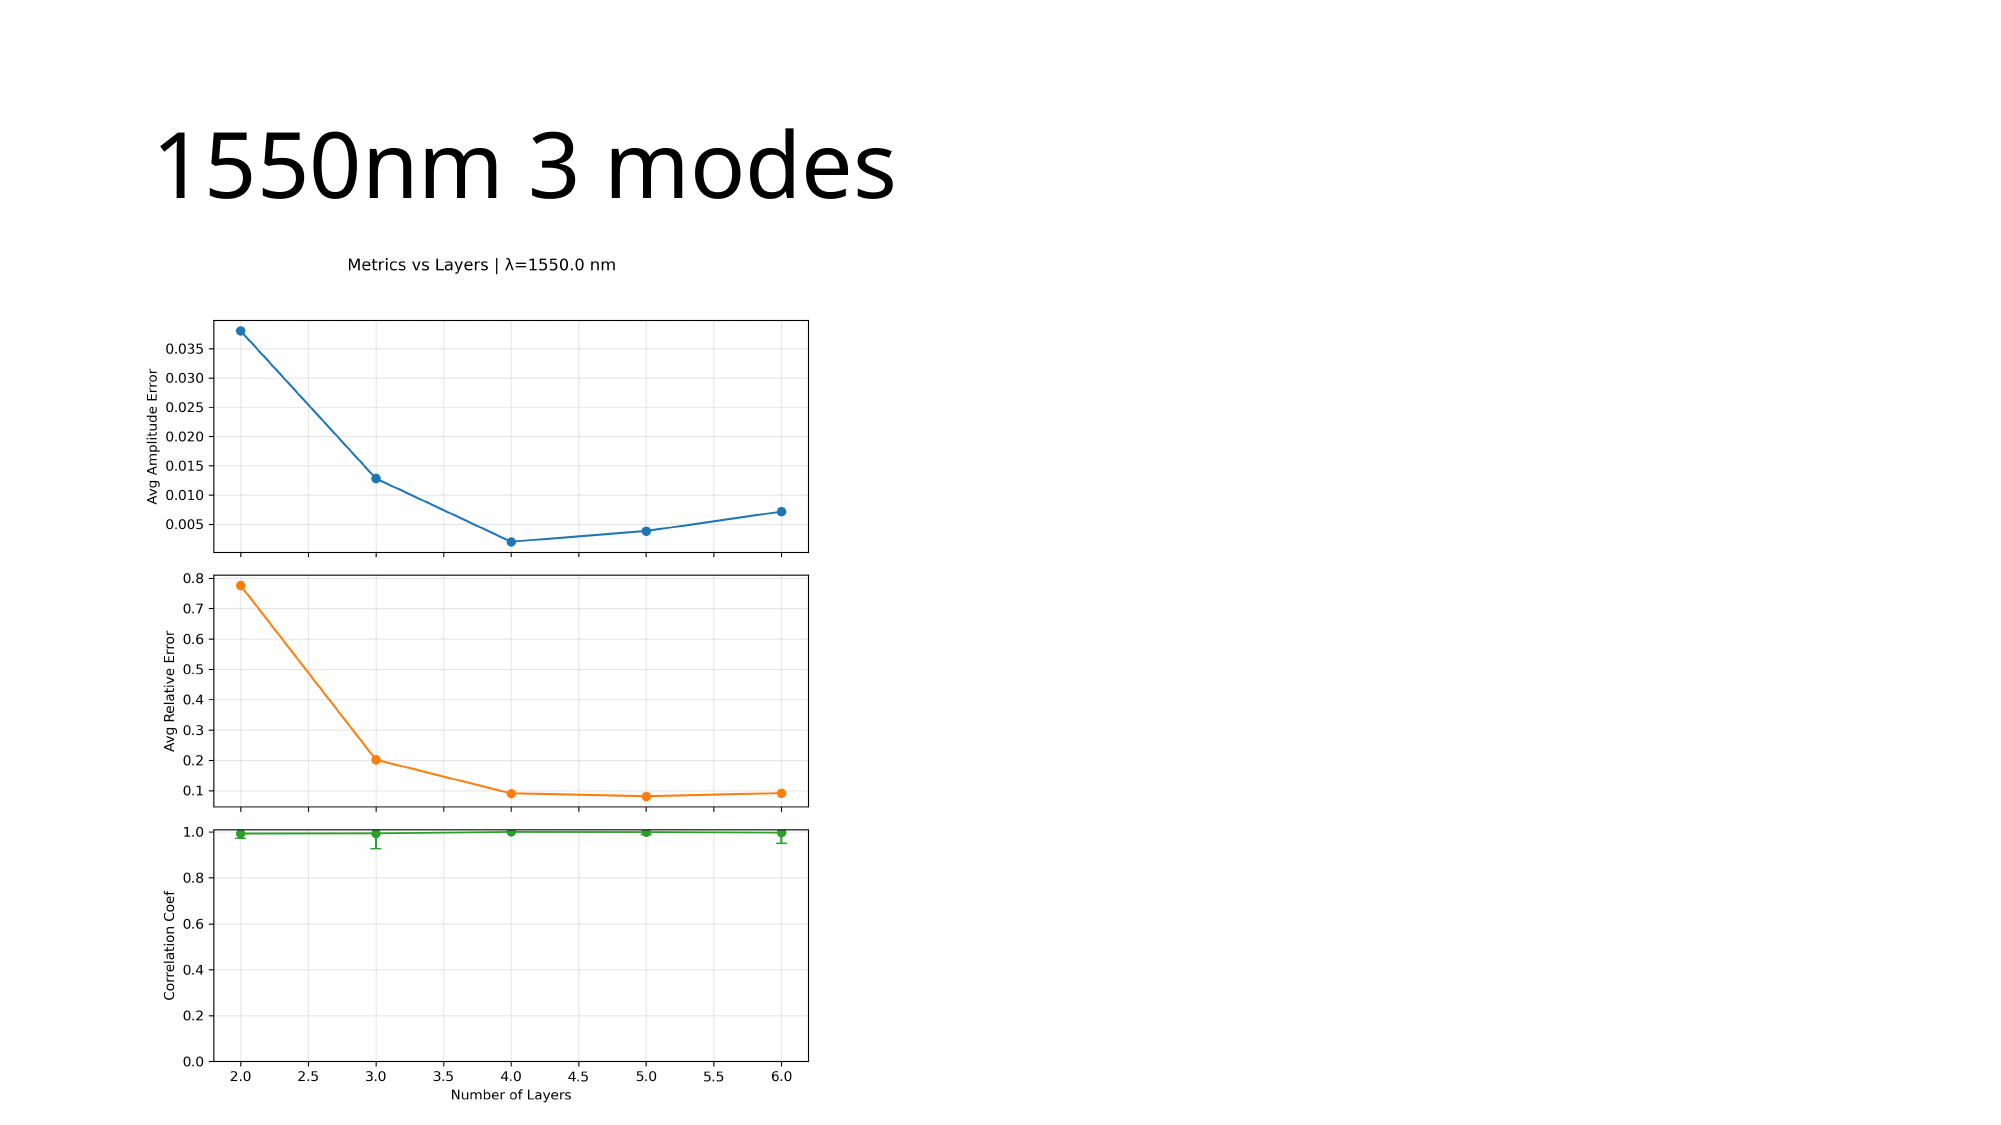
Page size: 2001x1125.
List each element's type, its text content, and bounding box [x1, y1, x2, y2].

picture [136, 248, 818, 1113]
title 1550nm 3 modes [137, 59, 1863, 278]
